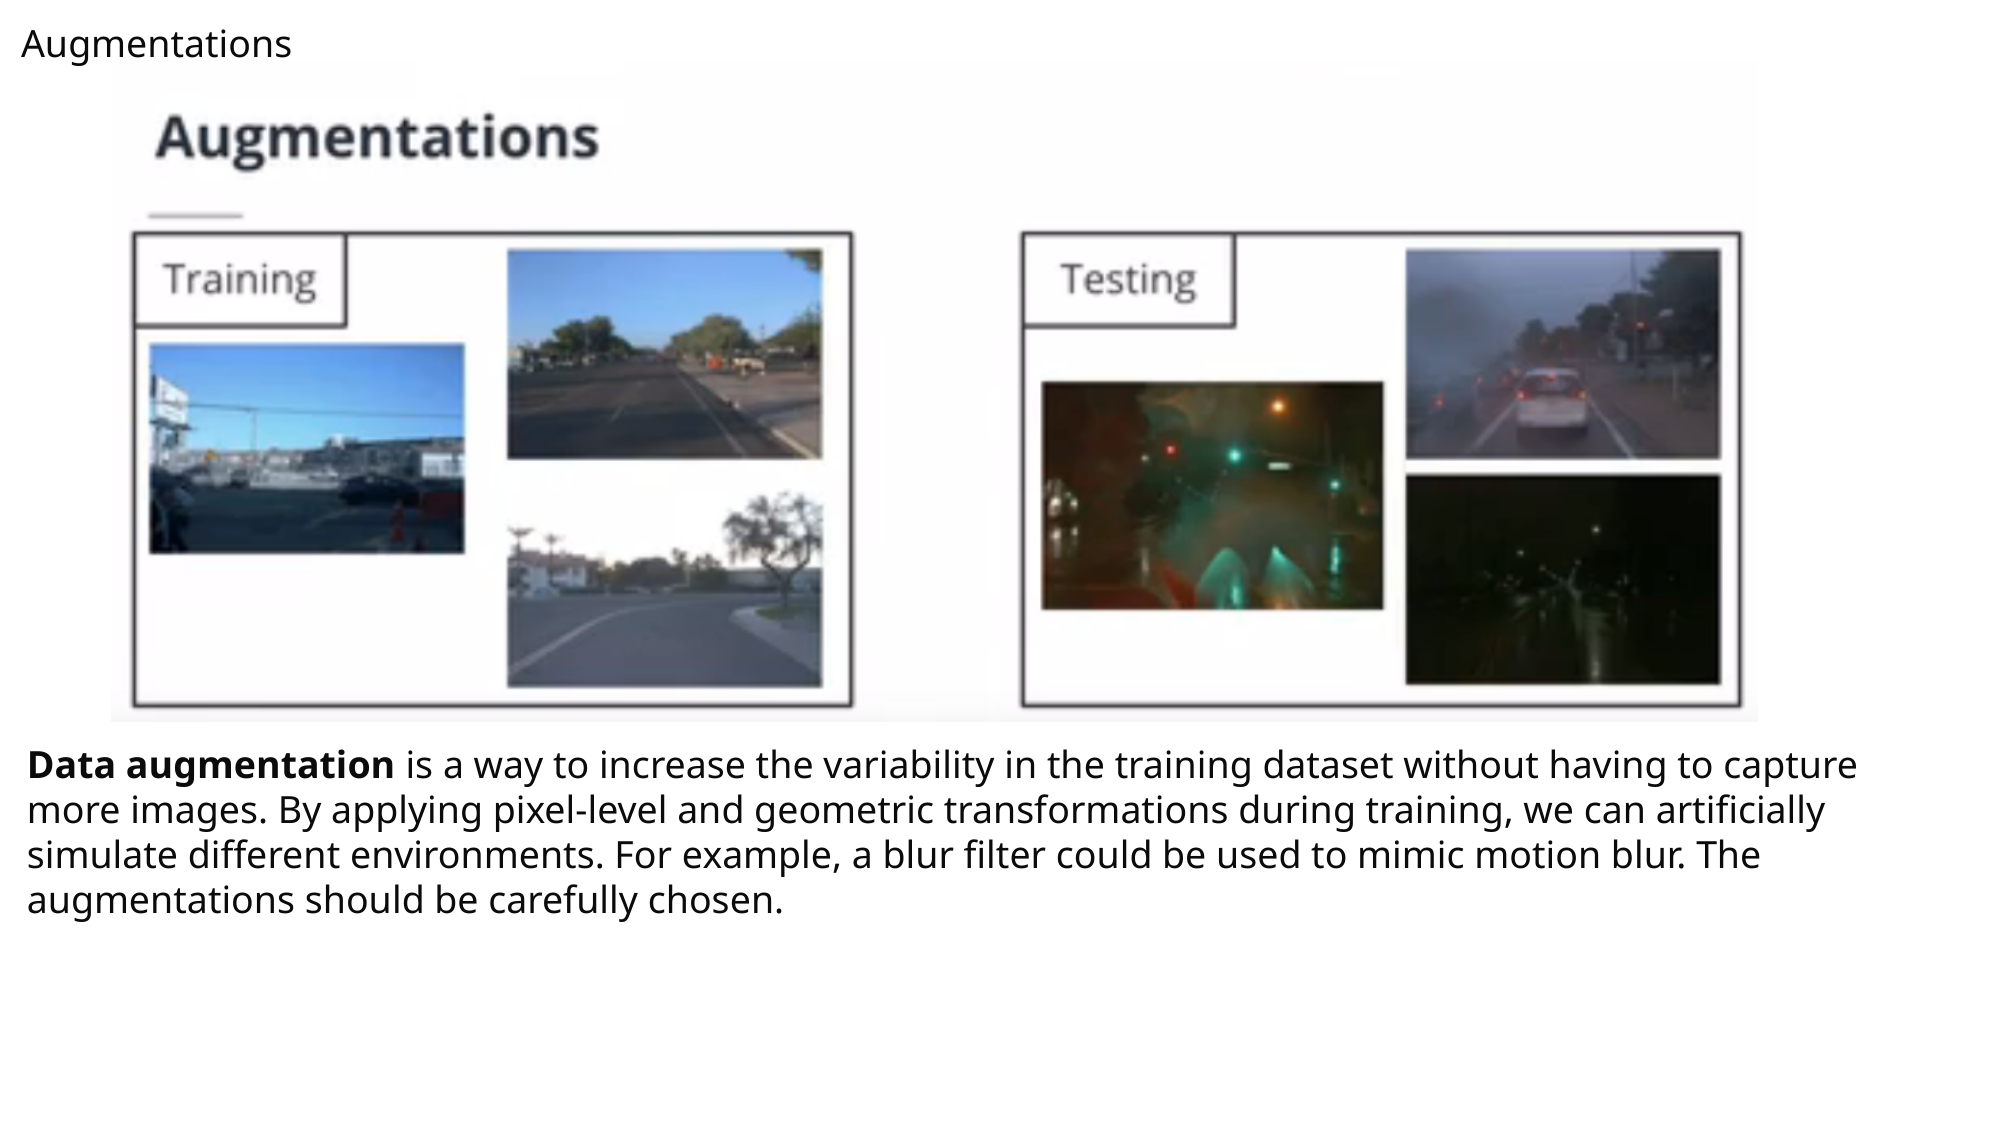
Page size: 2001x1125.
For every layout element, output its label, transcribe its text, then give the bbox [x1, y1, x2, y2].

picture [111, 60, 1758, 722]
text_box Augmentations [6, 12, 308, 72]
text_box Data augmentation is a way to increase the variability in the training dataset without having to capture more images. By applying pixel-level and geometric transformations during training, we can artificially simulate different environments. For example, a blur filter could be used to mimic motion blur. The augmentations should be carefully chosen. [12, 733, 1959, 929]
